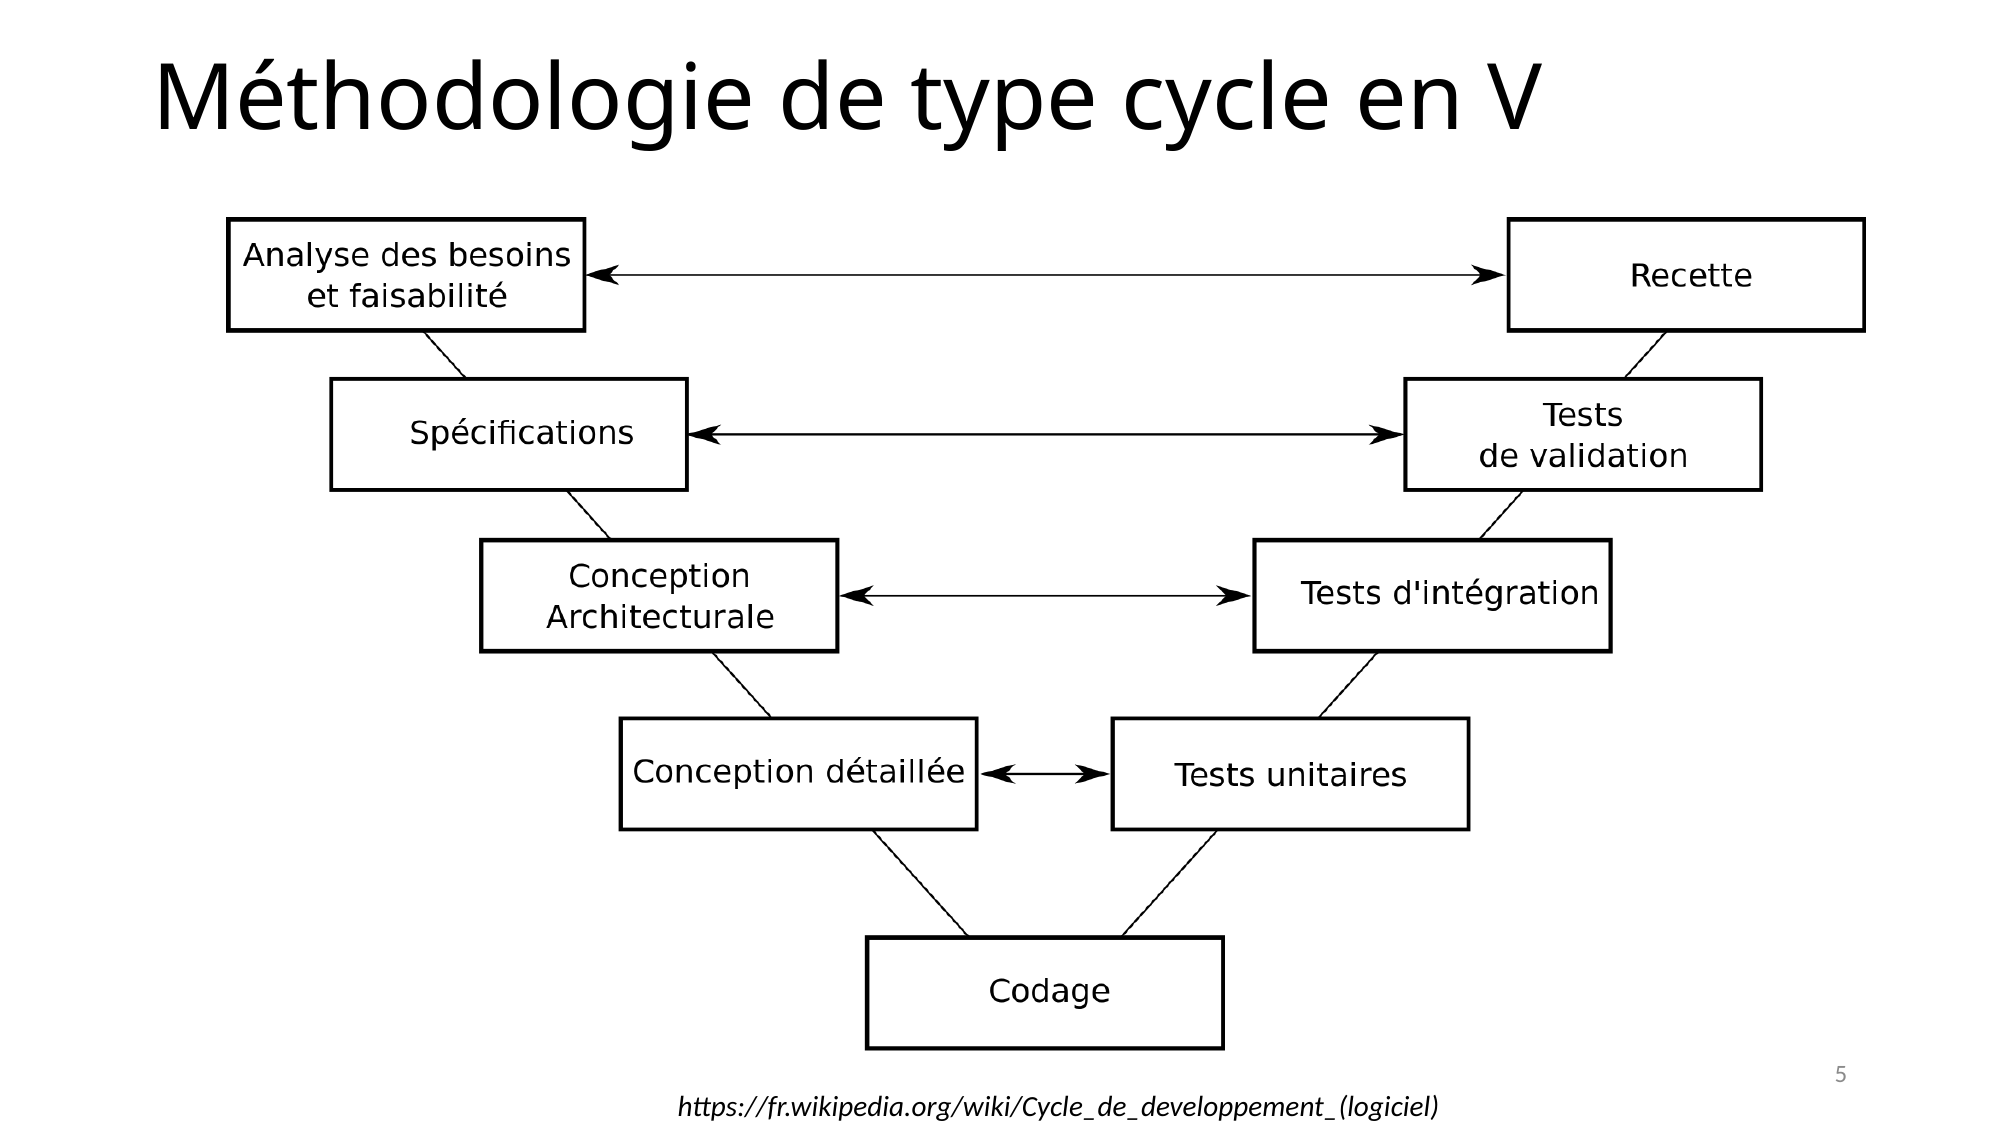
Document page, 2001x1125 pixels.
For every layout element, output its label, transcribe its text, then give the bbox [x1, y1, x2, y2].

picture [226, 216, 1866, 1051]
text_box Méthodologie de type cycle en V [137, 0, 1904, 209]
text_box 5 [1412, 1057, 1862, 1103]
text_box https://fr.wikipedia.org/wiki/Cycle_de_developpement_(logiciel) [663, 1080, 1455, 1125]
